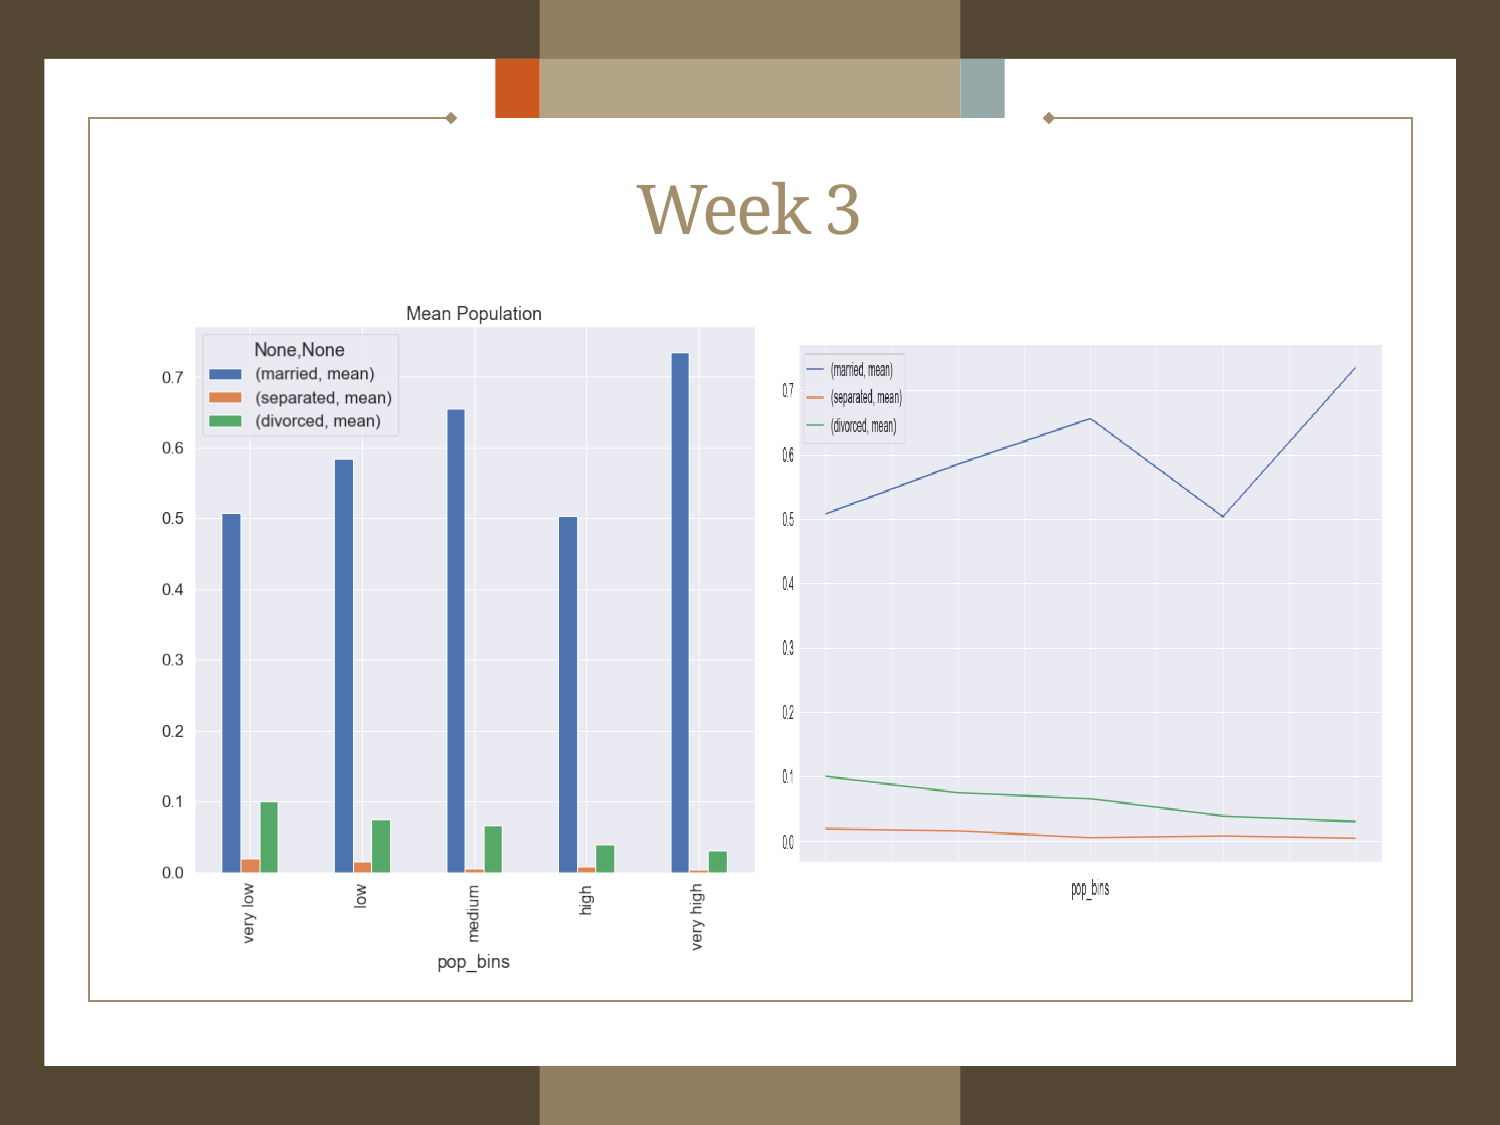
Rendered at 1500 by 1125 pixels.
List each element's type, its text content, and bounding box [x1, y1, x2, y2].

title Week 3 [103, 146, 1397, 278]
picture [778, 336, 1385, 909]
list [154, 299, 761, 979]
